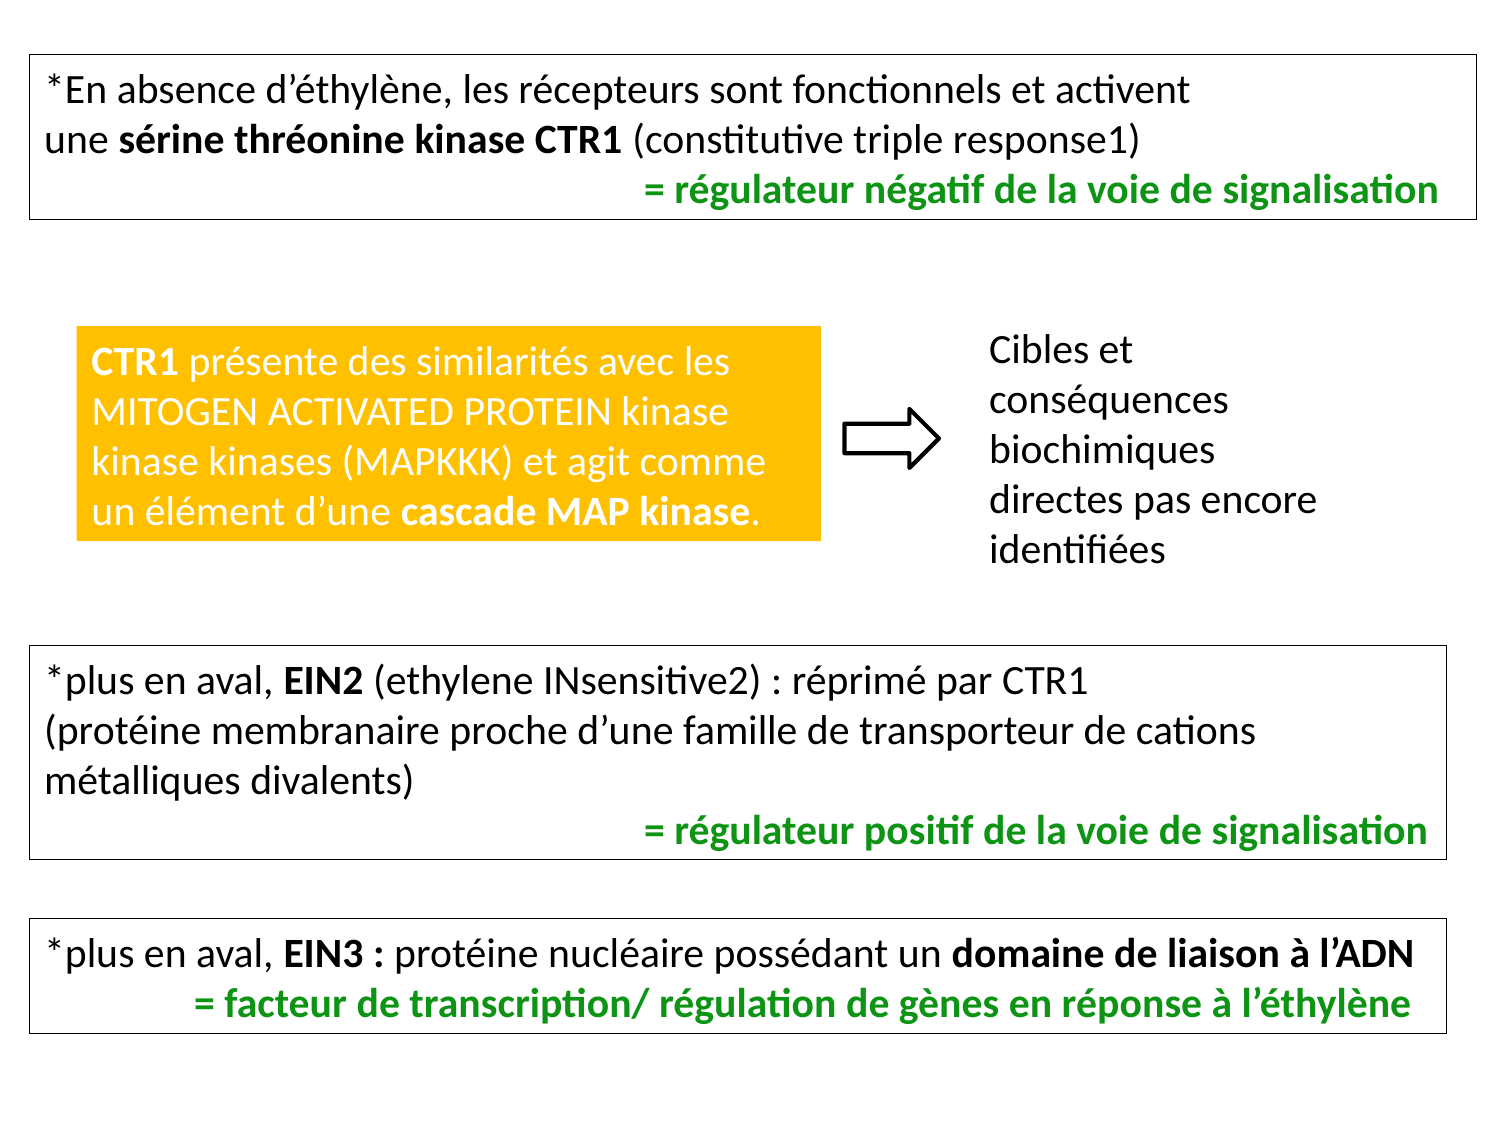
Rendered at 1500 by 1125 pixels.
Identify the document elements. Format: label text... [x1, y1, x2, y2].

text_box CTR1 présente des similarités avec les MITOGEN ACTIVATED PROTEIN kinase kinase kinases (MAPKKK) et agit comme un élément d’une cascade MAP kinase. [76, 326, 821, 542]
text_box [844, 314, 1353, 583]
text_box *plus en aval, EIN3 : protéine nucléaire possédant un domaine de liaison à l’ADN = facteur de transcription/ régulation de gènes en réponse à l’éthylène [29, 918, 1447, 1034]
text_box *plus en aval, EIN2 (ethylene INsensitive2) : réprimé par CTR1 (protéine membranaire proche d’une famille de transporteur de cations métalliques divalents) = régulateur positif de la voie de signalisation [29, 645, 1447, 860]
text_box *En absence d’éthylène, les récepteurs sont fonctionnels et activent une sérine thréonine kinase CTR1 (constitutive triple response1) = régulateur négatif de la voie de signalisation [29, 54, 1477, 220]
